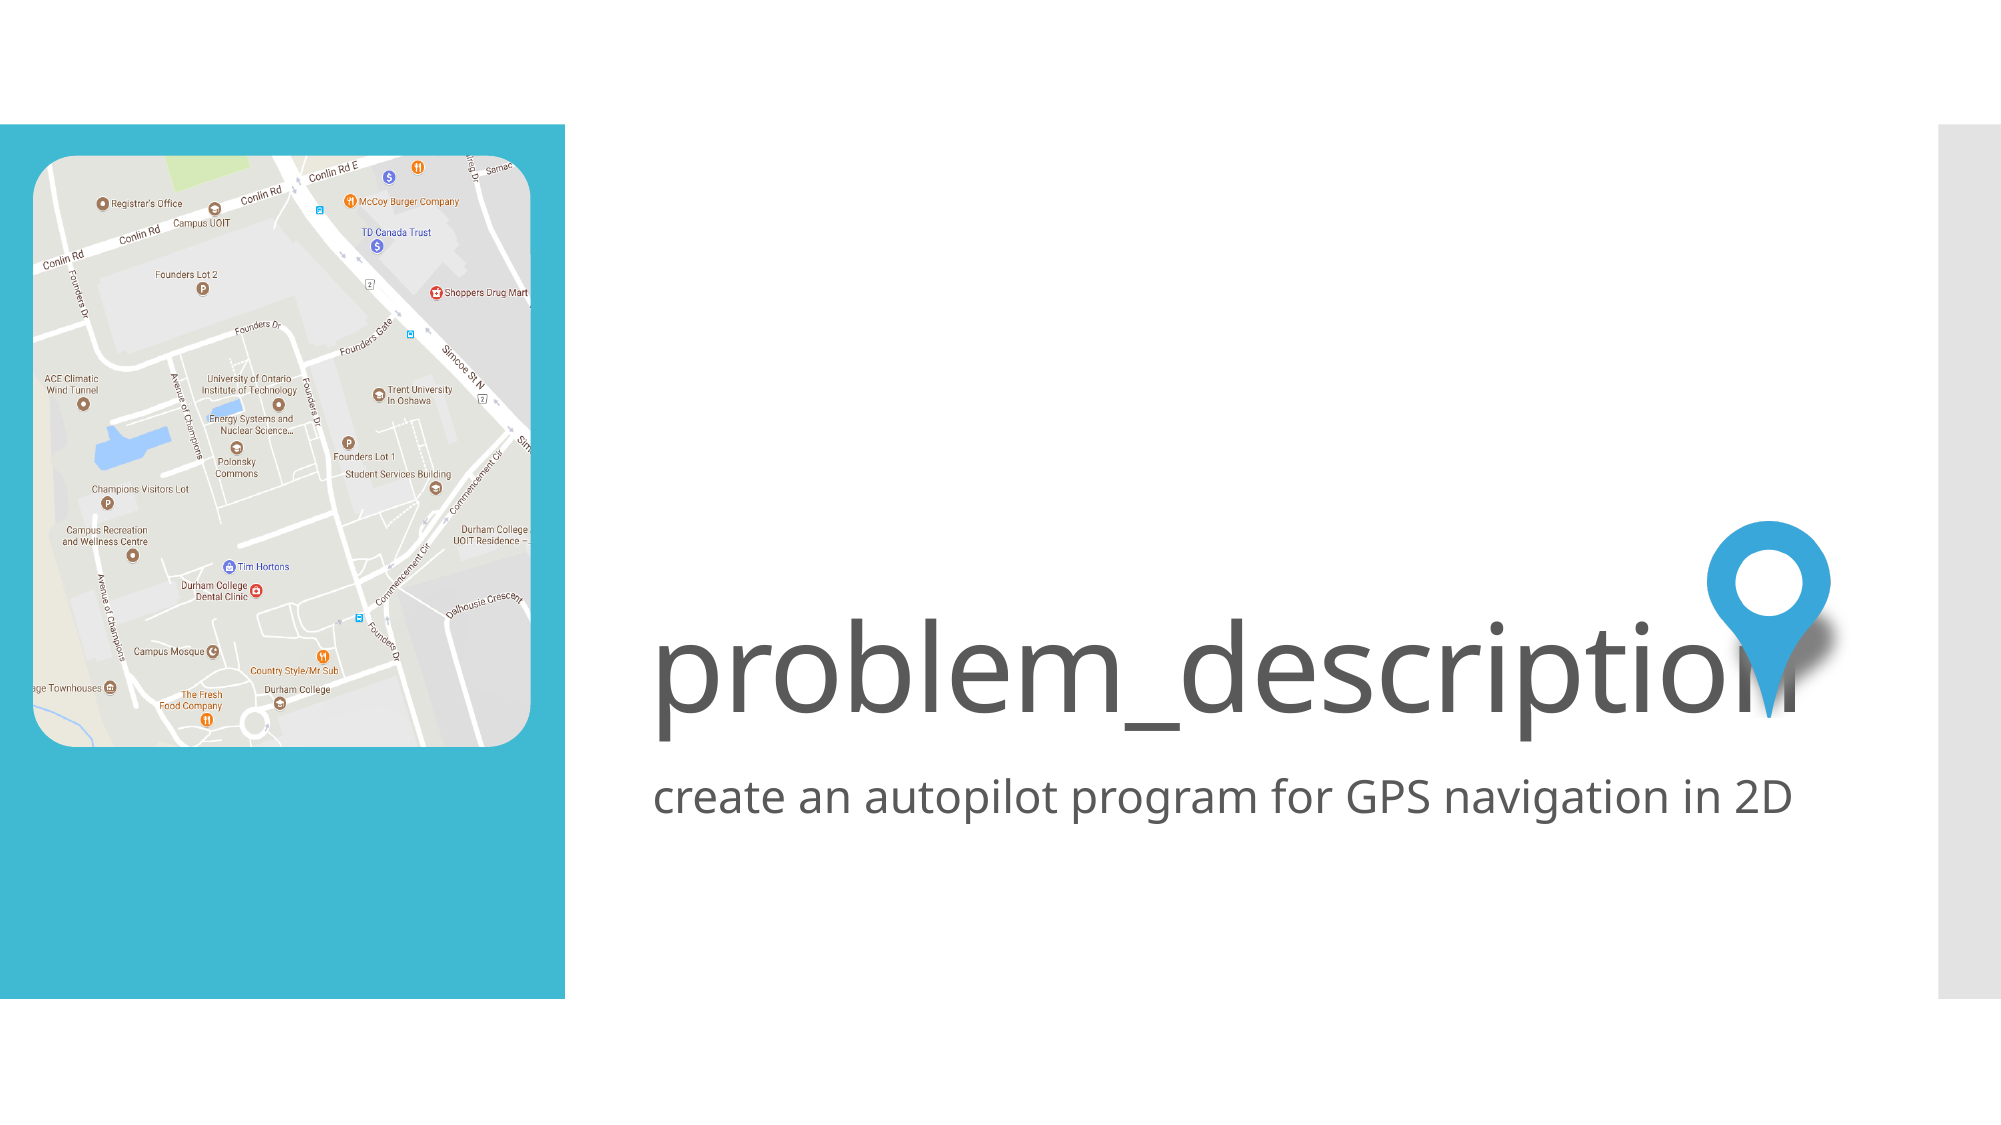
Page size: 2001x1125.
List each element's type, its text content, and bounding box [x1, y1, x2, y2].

picture [32, 155, 531, 748]
title problem_description [634, 213, 1835, 747]
picture [1707, 521, 1850, 718]
list create an autopilot program for GPS navigation in 2D [637, 766, 1838, 917]
